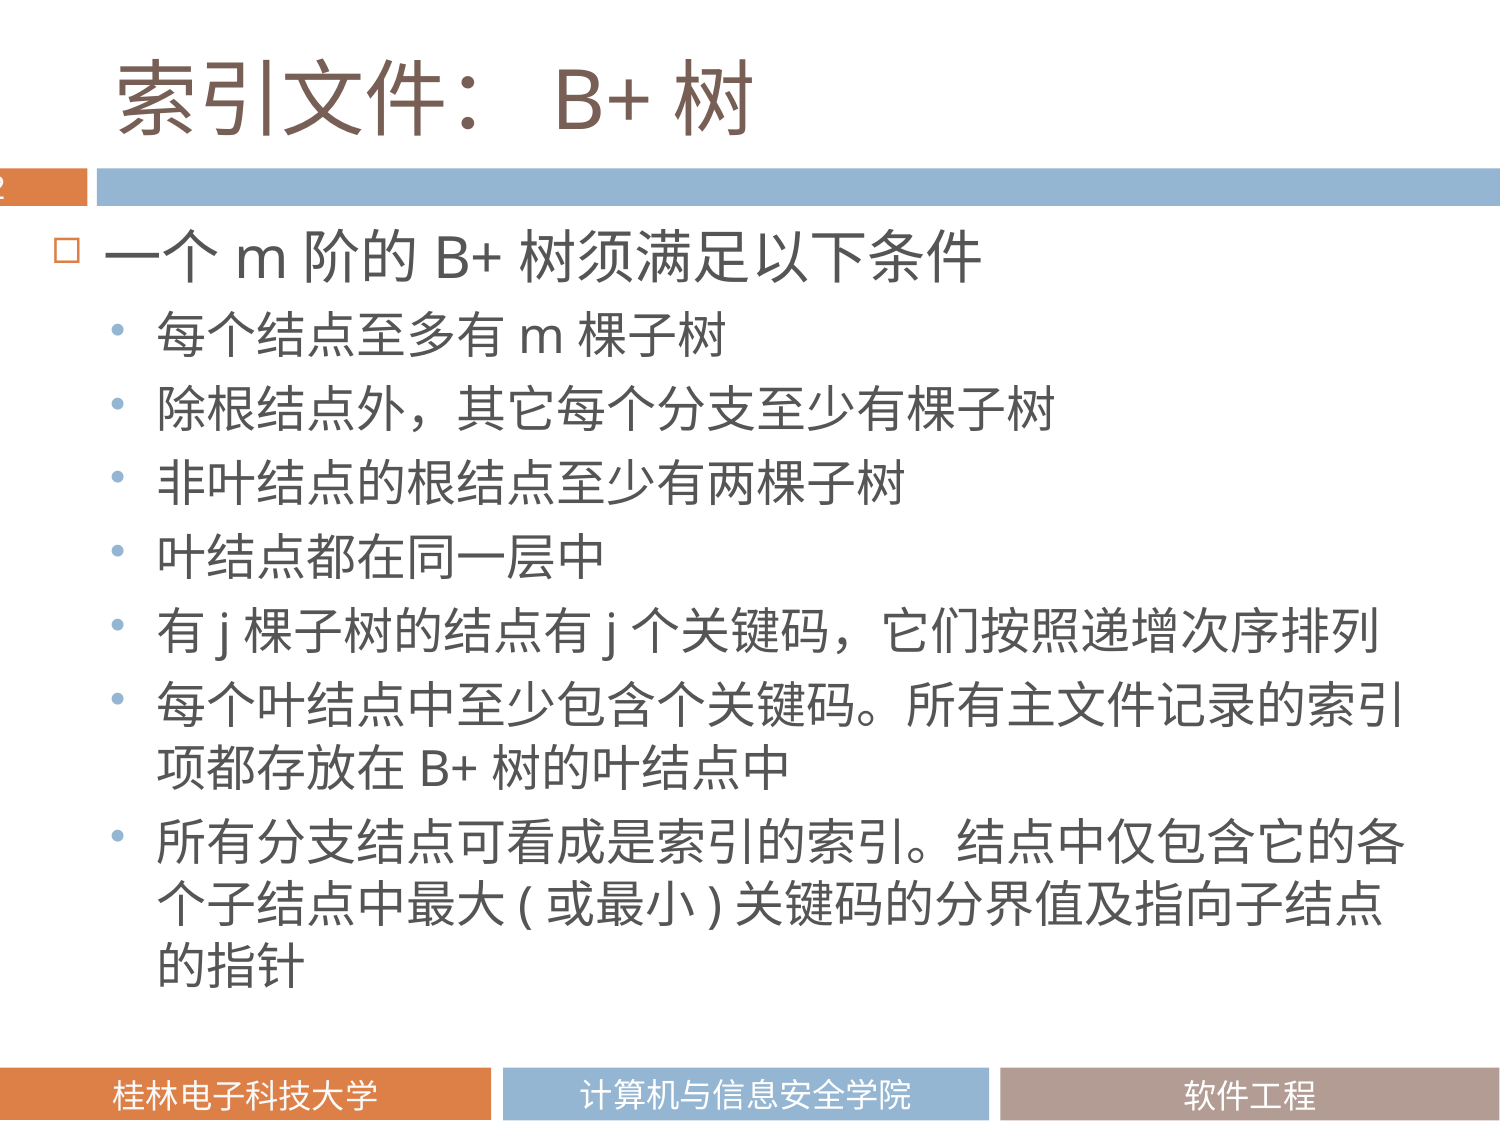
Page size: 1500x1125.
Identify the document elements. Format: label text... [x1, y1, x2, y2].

title 索引文件：B+树 [99, 37, 1438, 155]
